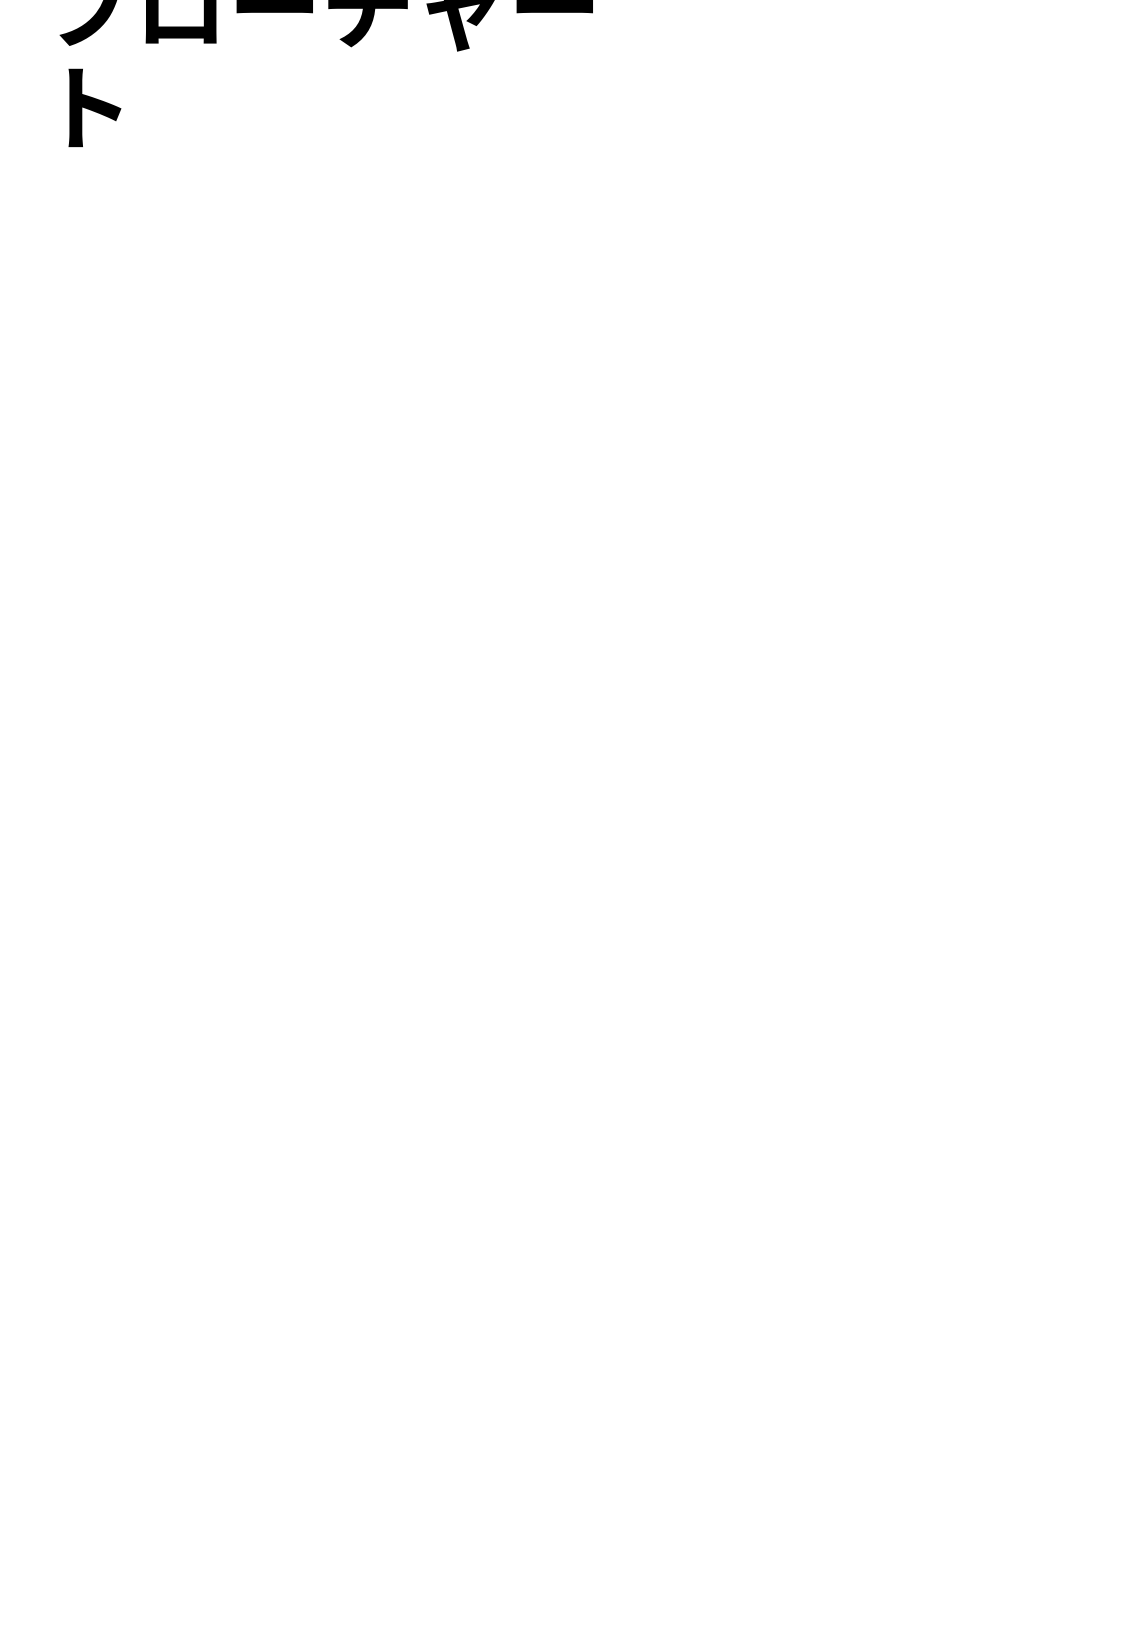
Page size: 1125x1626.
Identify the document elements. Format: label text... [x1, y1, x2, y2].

title フローチャート [25, 45, 701, 172]
